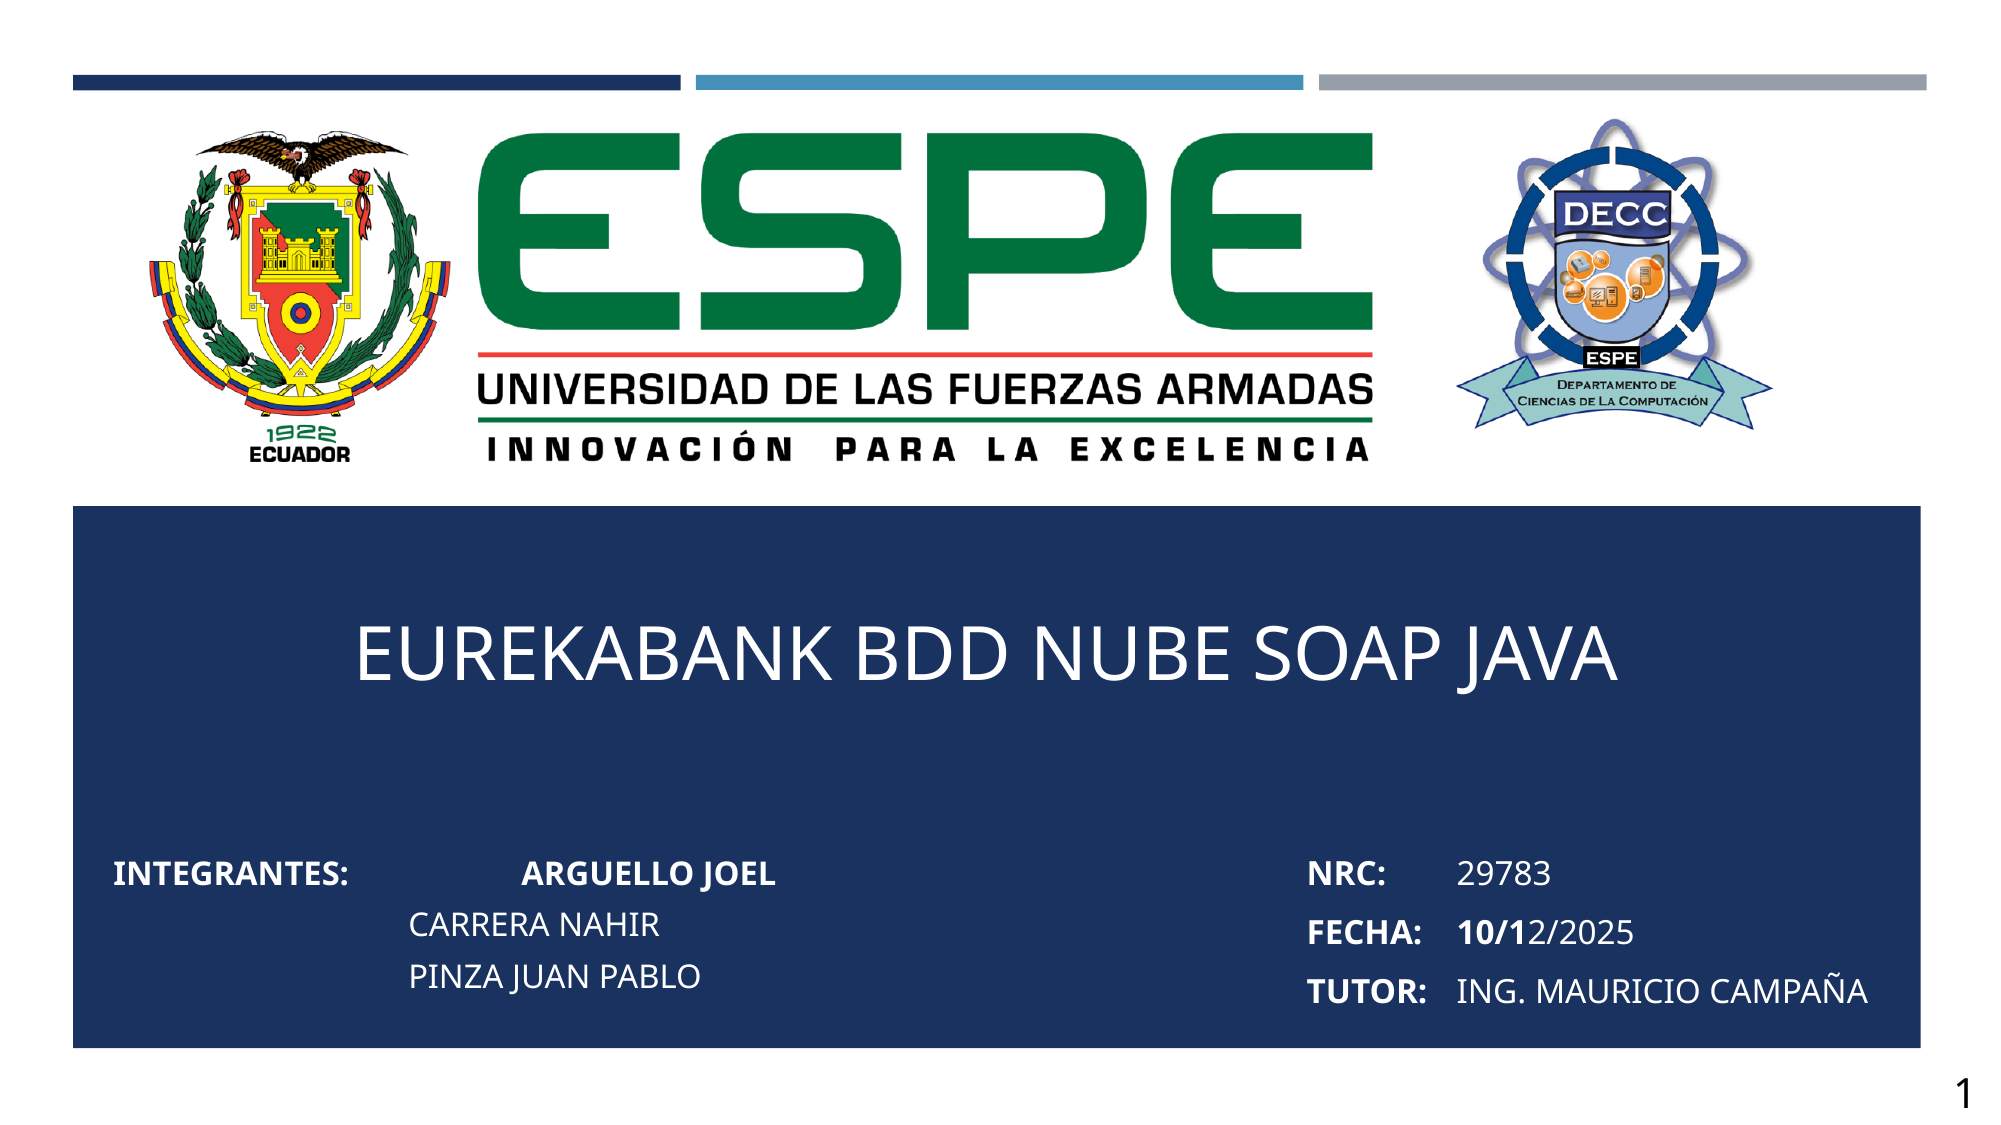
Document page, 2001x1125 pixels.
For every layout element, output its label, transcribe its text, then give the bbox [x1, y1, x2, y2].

text_box 1 [1938, 1059, 2000, 1125]
subtitle INTEGRANTES: ARGUELLO JOEL CARRERA NAHIR PINZA JUAN PABLO [98, 844, 875, 1048]
title EUREKABANK BDD NUBE SOAP JAVA [84, 591, 1889, 704]
picture [52, 117, 1964, 478]
text_box NRC: 29783 FECHA: 10/12/2025 TUTOR: ING. MAURICIO CAMPAÑA [1291, 844, 1902, 1062]
